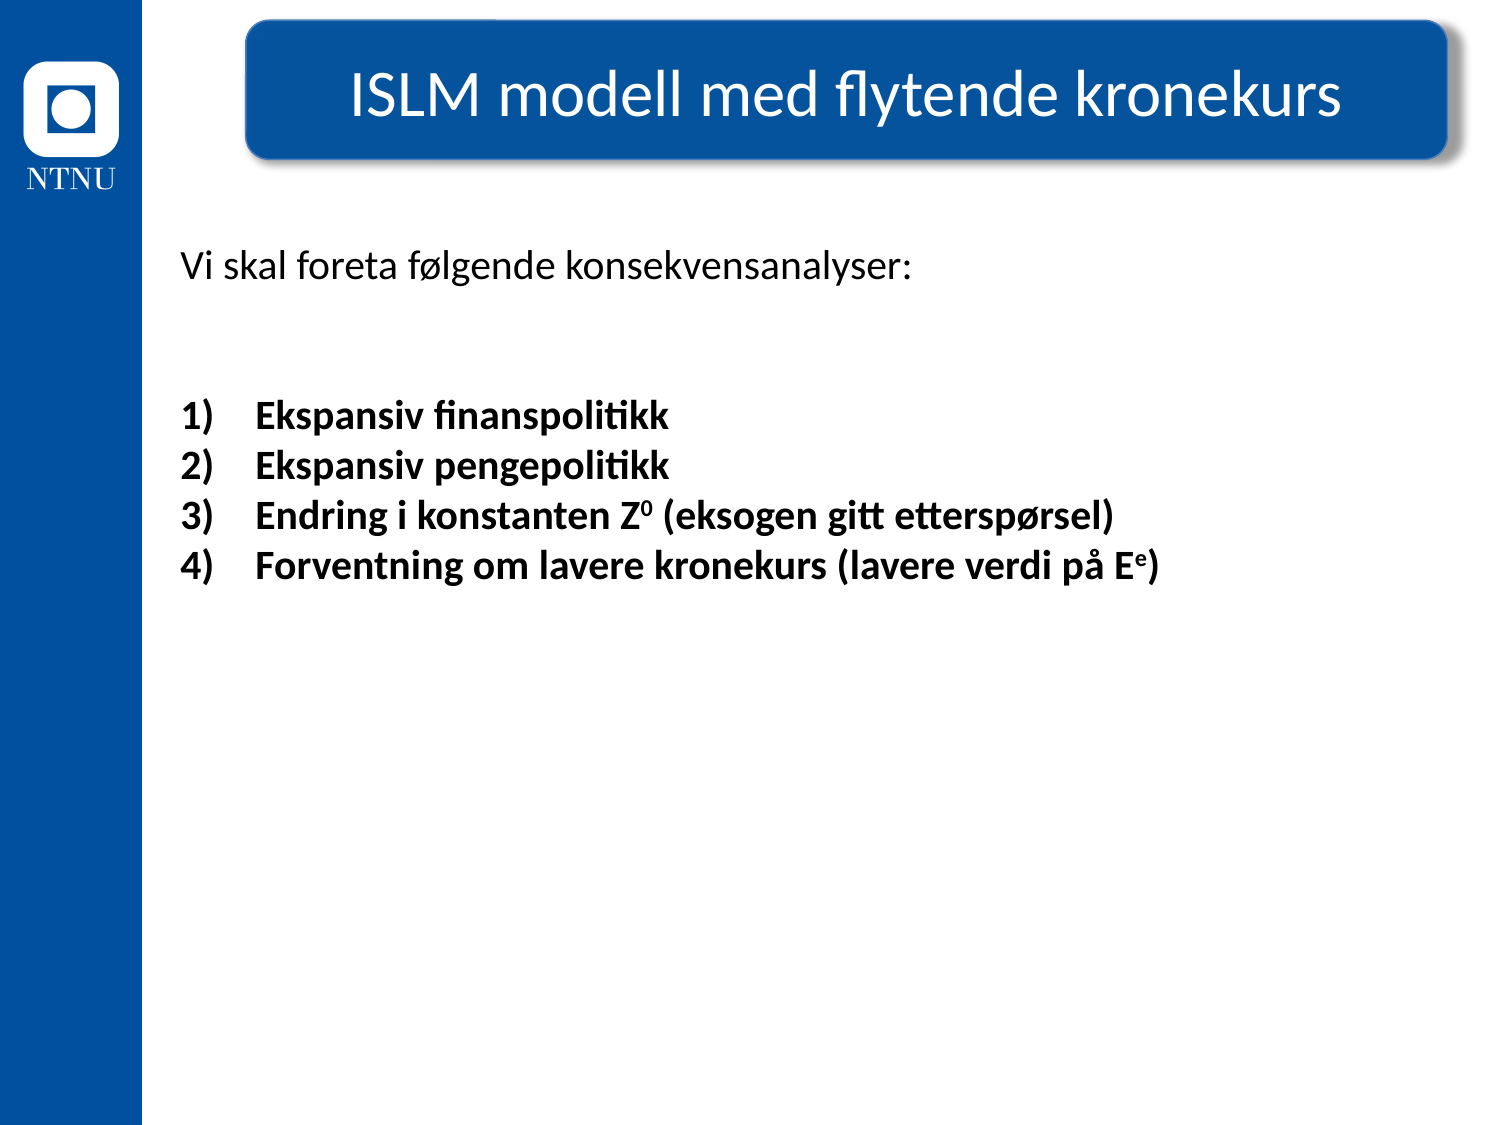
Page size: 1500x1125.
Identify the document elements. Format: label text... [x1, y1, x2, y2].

picture [0, 0, 142, 1125]
text_box Vi skal foreta følgende konsekvensanalyser: Ekspansiv finanspolitikk Ekspansiv pengepolitikk Endring i konstanten Z0 (eksogen gitt etterspørsel) Forventning om lavere kronekurs (lavere verdi på Ee) [165, 230, 1500, 646]
text_box ISLM modell med flytende kronekurs [244, 19, 1449, 161]
